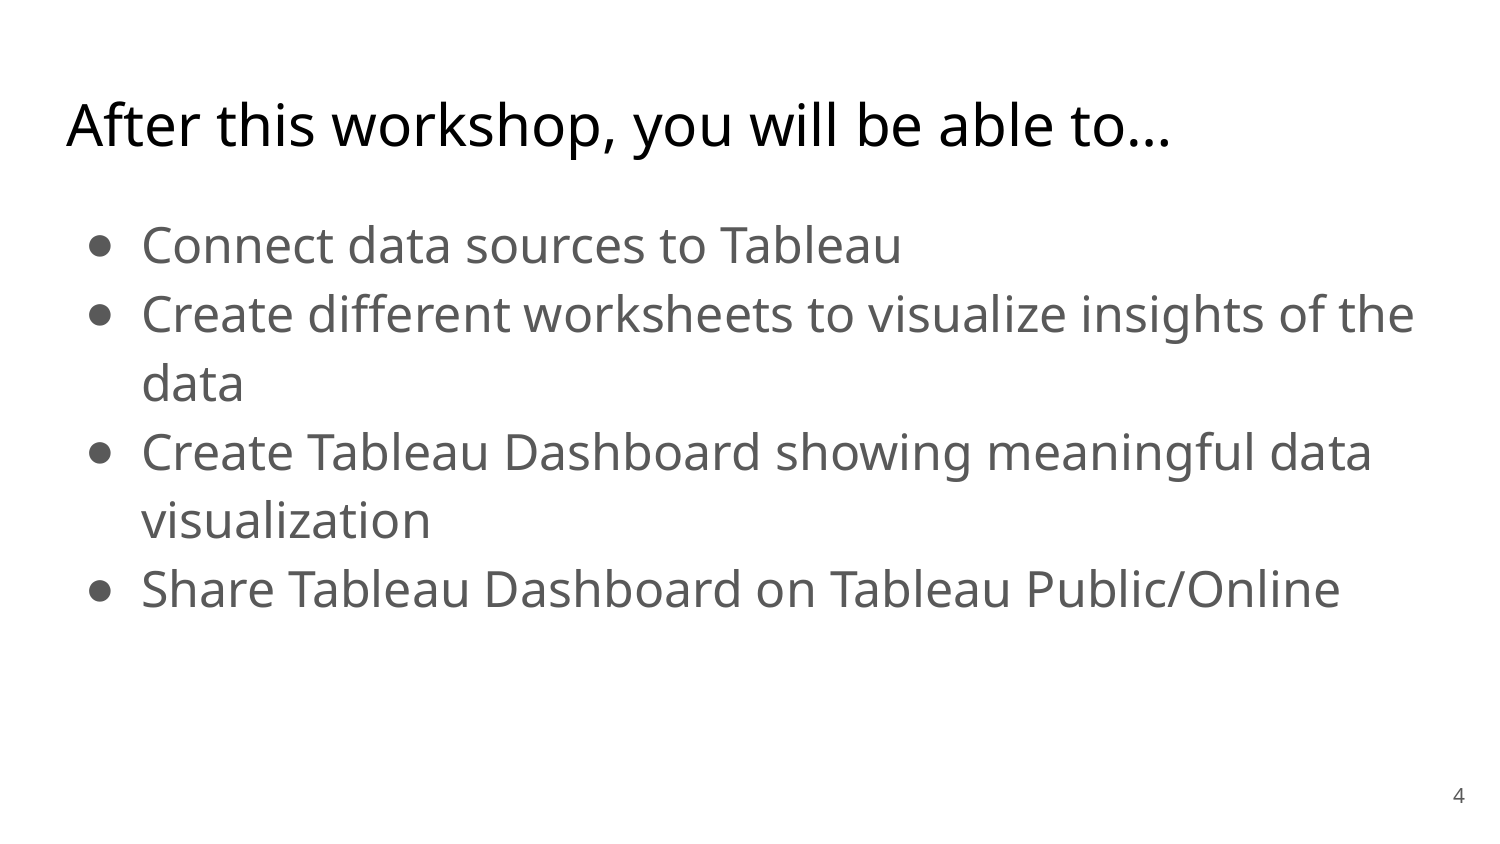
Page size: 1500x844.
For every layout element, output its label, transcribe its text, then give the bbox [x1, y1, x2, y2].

list Connect data sources to Tableau Create different worksheets to visualize insights of the data Create Tableau Dashboard showing meaningful data visualization Share Tableau Dashboard on Tableau Public/Online [51, 189, 1449, 750]
slide_number 4 [1389, 764, 1480, 830]
title After this workshop, you will be able to… [51, 72, 1449, 167]
